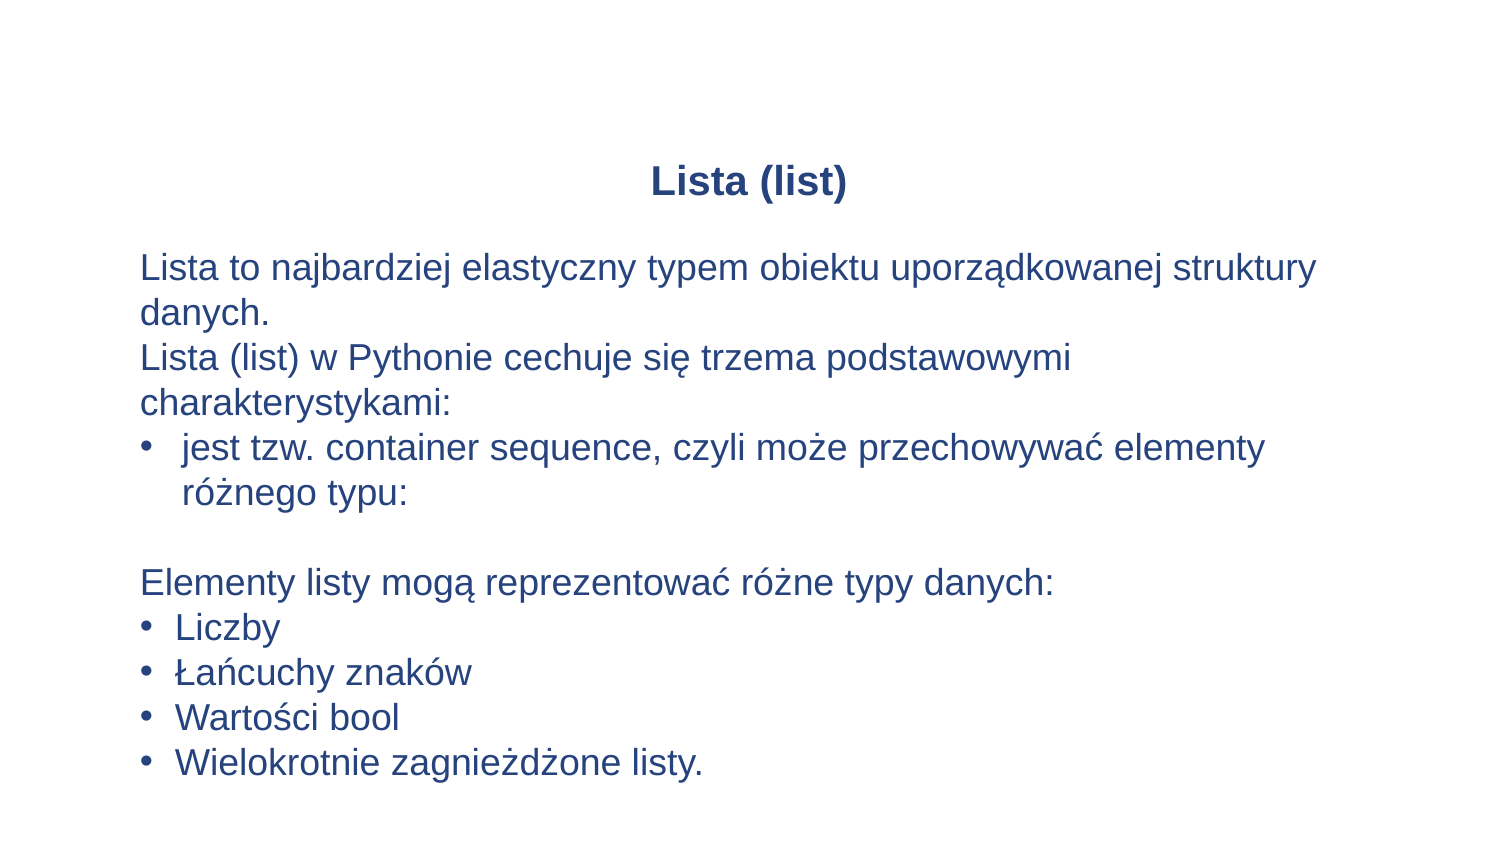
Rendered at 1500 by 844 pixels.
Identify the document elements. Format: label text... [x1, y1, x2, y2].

title Lista (list) [70, 89, 1428, 212]
text_box Lista to najbardziej elastyczny typem obiektu uporządkowanej struktury danych. Lista (list) w Pythonie cechuje się trzema podstawowymi charakterystykami: jest tzw. container sequence, czyli może przechowywać elementy różnego typu: Elementy listy mogą reprezentować różne typy danych: Liczby Łańcuchy znaków Wartości bool Wielokrotnie zagnieżdżone listy. [124, 235, 1409, 791]
